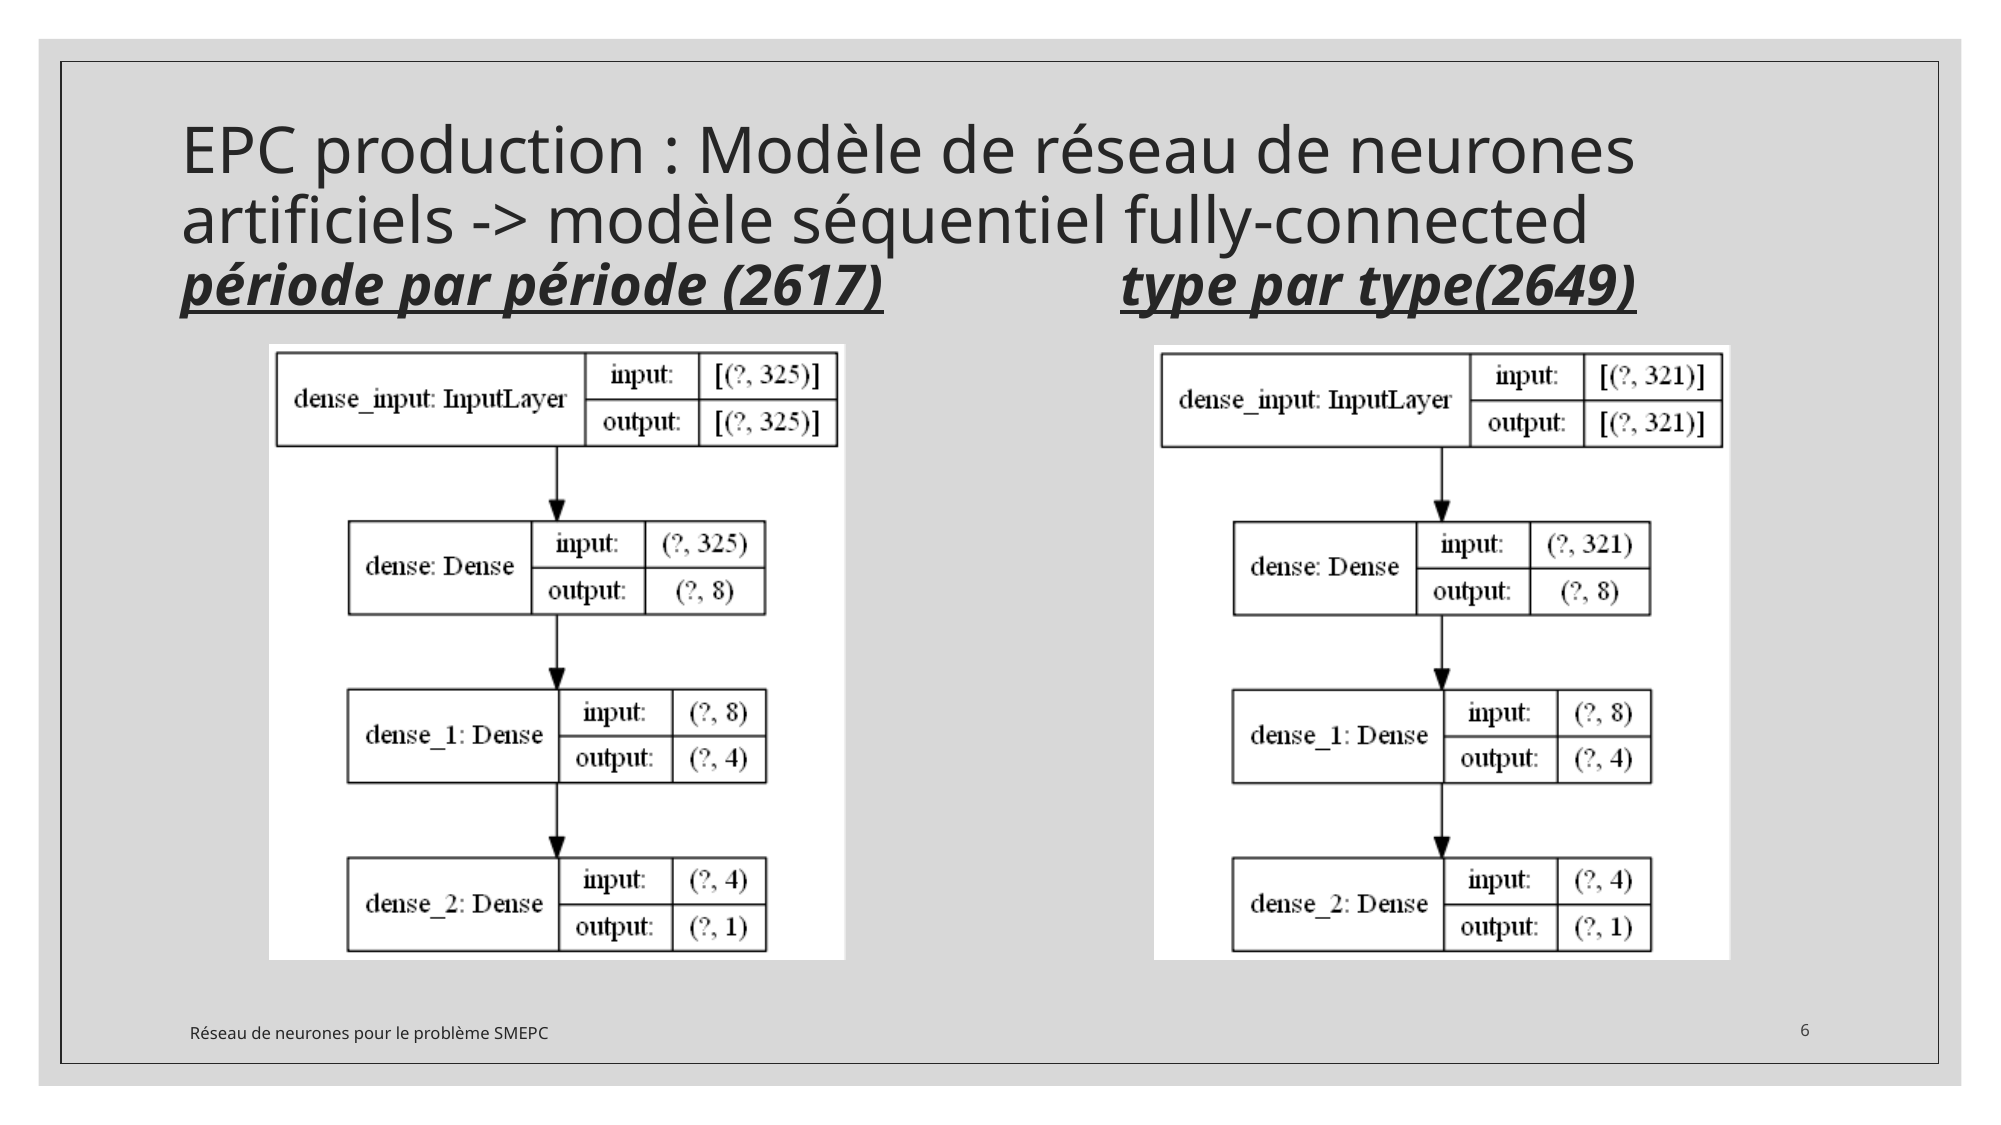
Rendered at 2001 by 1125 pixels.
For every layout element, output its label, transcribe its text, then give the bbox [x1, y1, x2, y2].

title EPC production : Modèle de réseau de neurones artificiels -> modèle séquentiel fully-connected période par période (2617) type par type(2649) [166, 105, 1825, 331]
slide_number 6 [1687, 990, 1825, 1050]
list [1154, 345, 1731, 960]
footer Réseau de neurones pour le problème SMEPC [174, 990, 1130, 1050]
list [269, 344, 846, 960]
